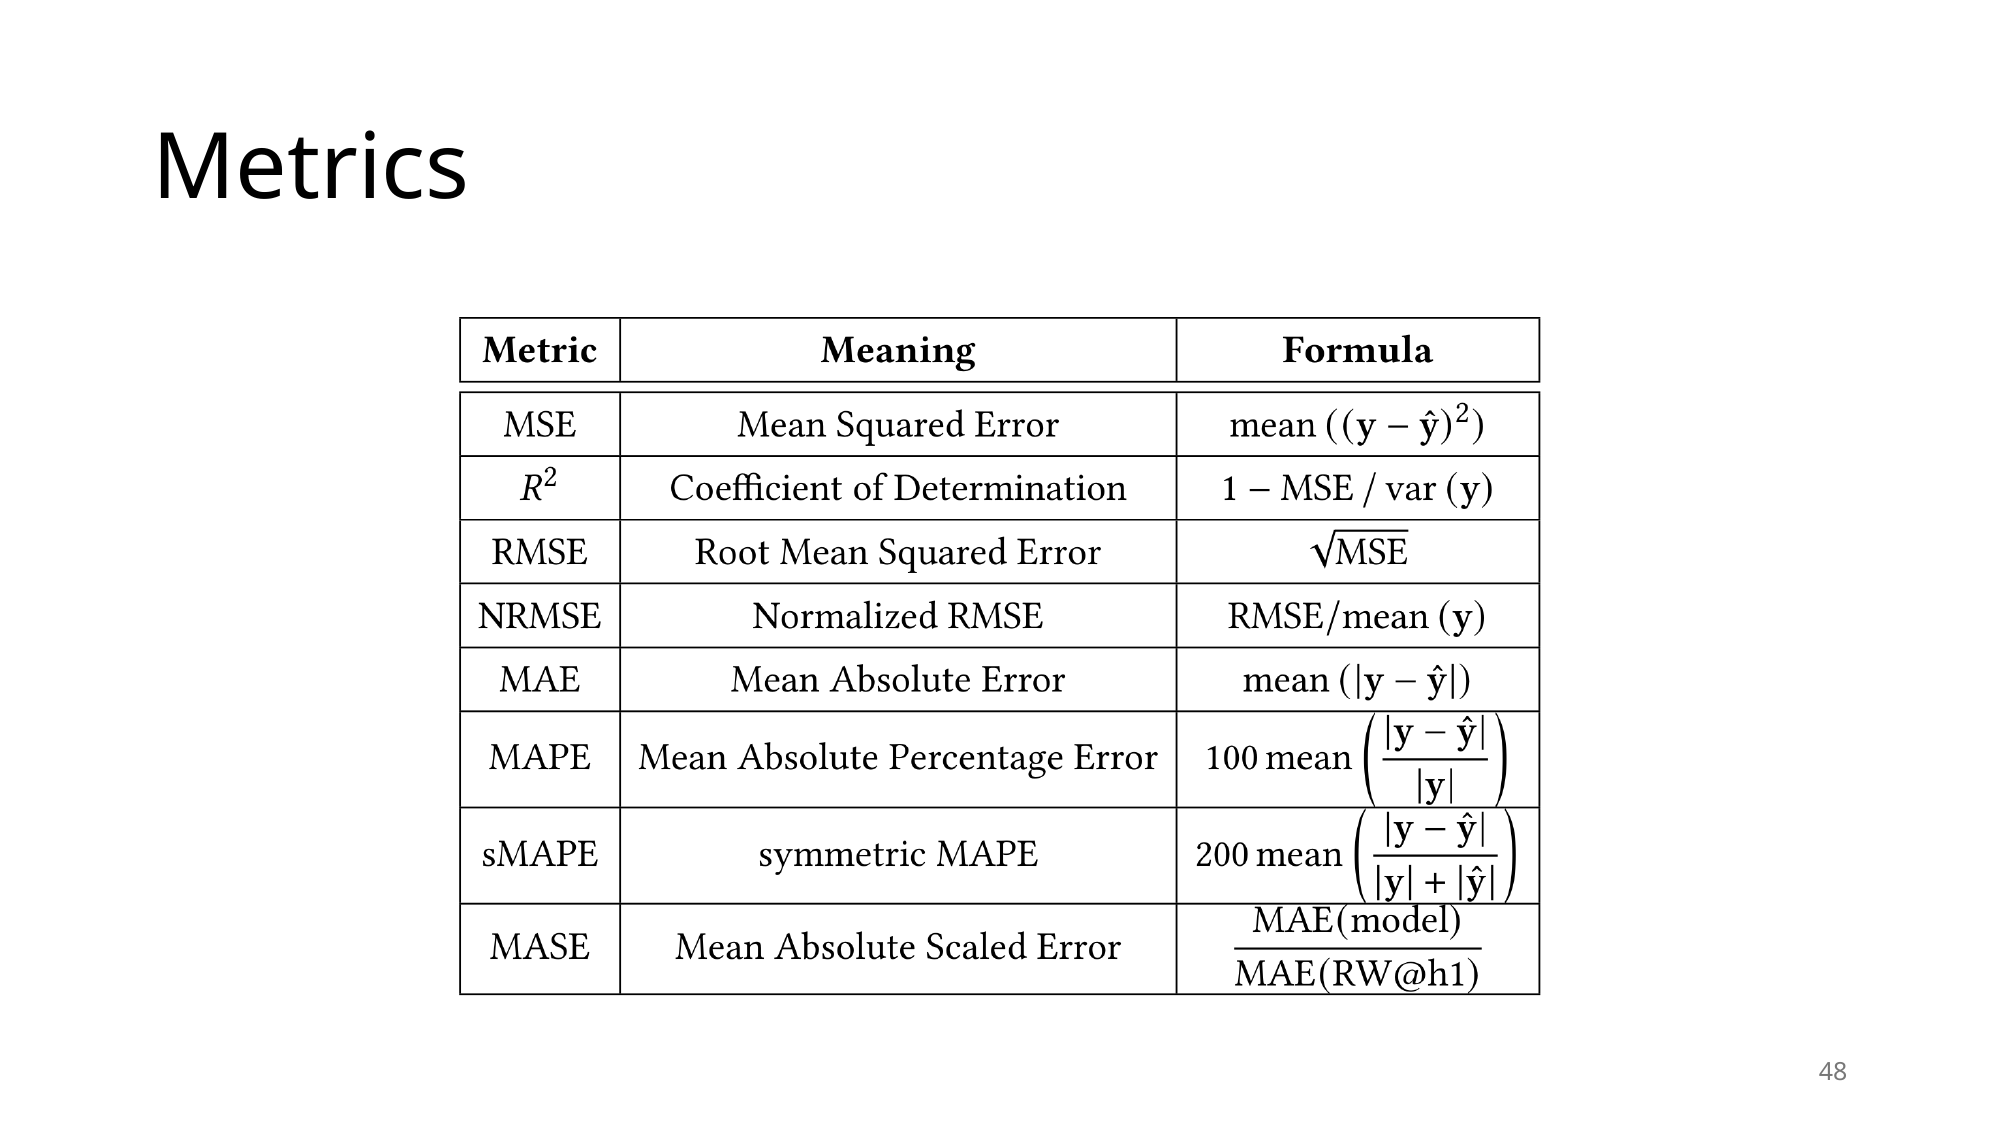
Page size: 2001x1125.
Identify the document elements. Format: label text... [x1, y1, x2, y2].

slide_number 48 [1412, 1042, 1863, 1103]
title Metrics [137, 59, 1863, 278]
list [438, 298, 1562, 1014]
